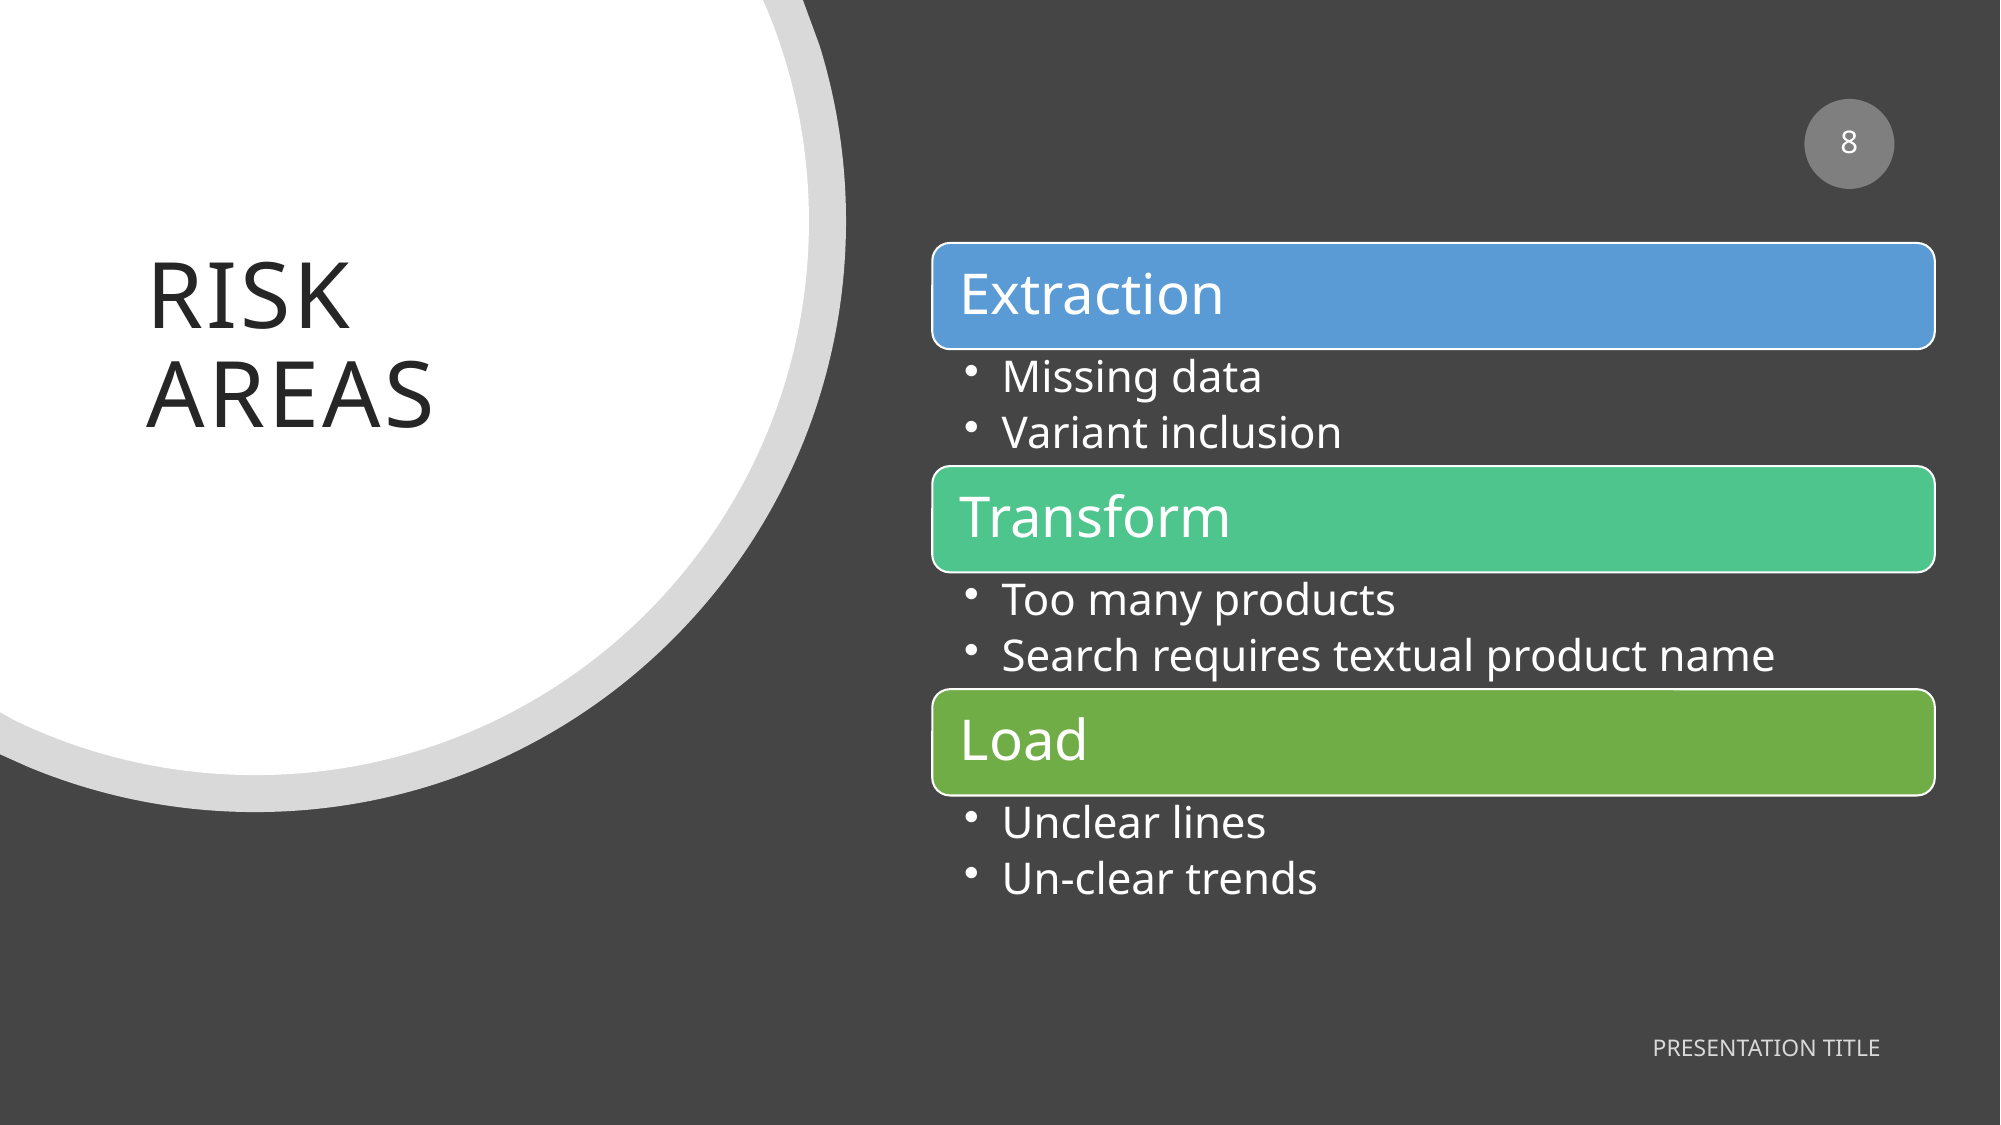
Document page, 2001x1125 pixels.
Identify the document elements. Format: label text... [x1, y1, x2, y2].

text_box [932, 231, 1935, 982]
slide_number 8 [1804, 98, 1895, 189]
text_box [0, 0, 848, 814]
footer PRESENTATION TITLE [1073, 1016, 1896, 1077]
text_box [0, 0, 810, 777]
title Risk areas [131, 98, 660, 597]
